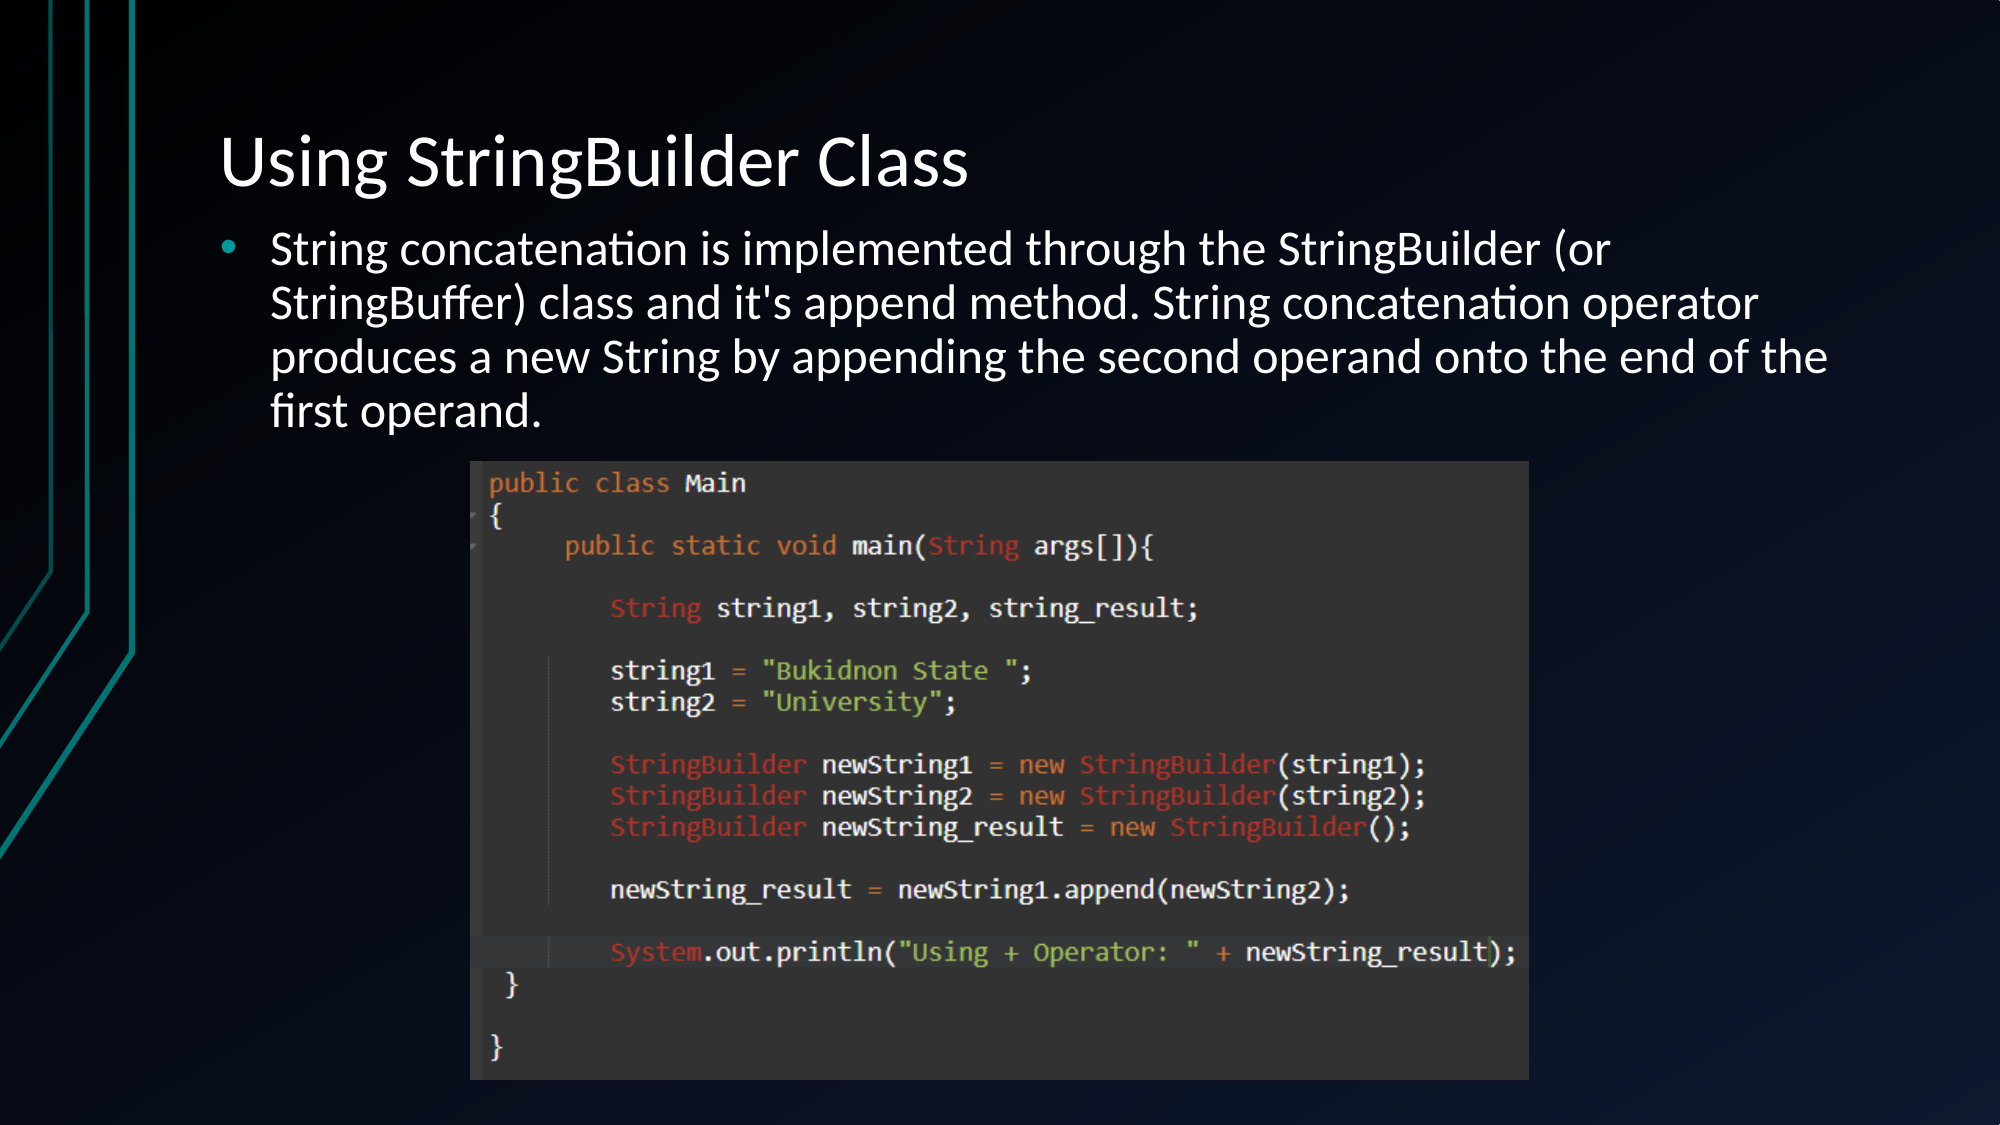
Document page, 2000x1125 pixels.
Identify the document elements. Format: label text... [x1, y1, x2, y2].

title Using StringBuilder Class [199, 45, 1900, 212]
list String concatenation is implemented through the StringBuilder (or StringBuffer) class and it's append method. String concatenation operator produces a new String by appending the second operand onto the end of the first operand. [199, 212, 1900, 1012]
picture [470, 460, 1529, 1081]
